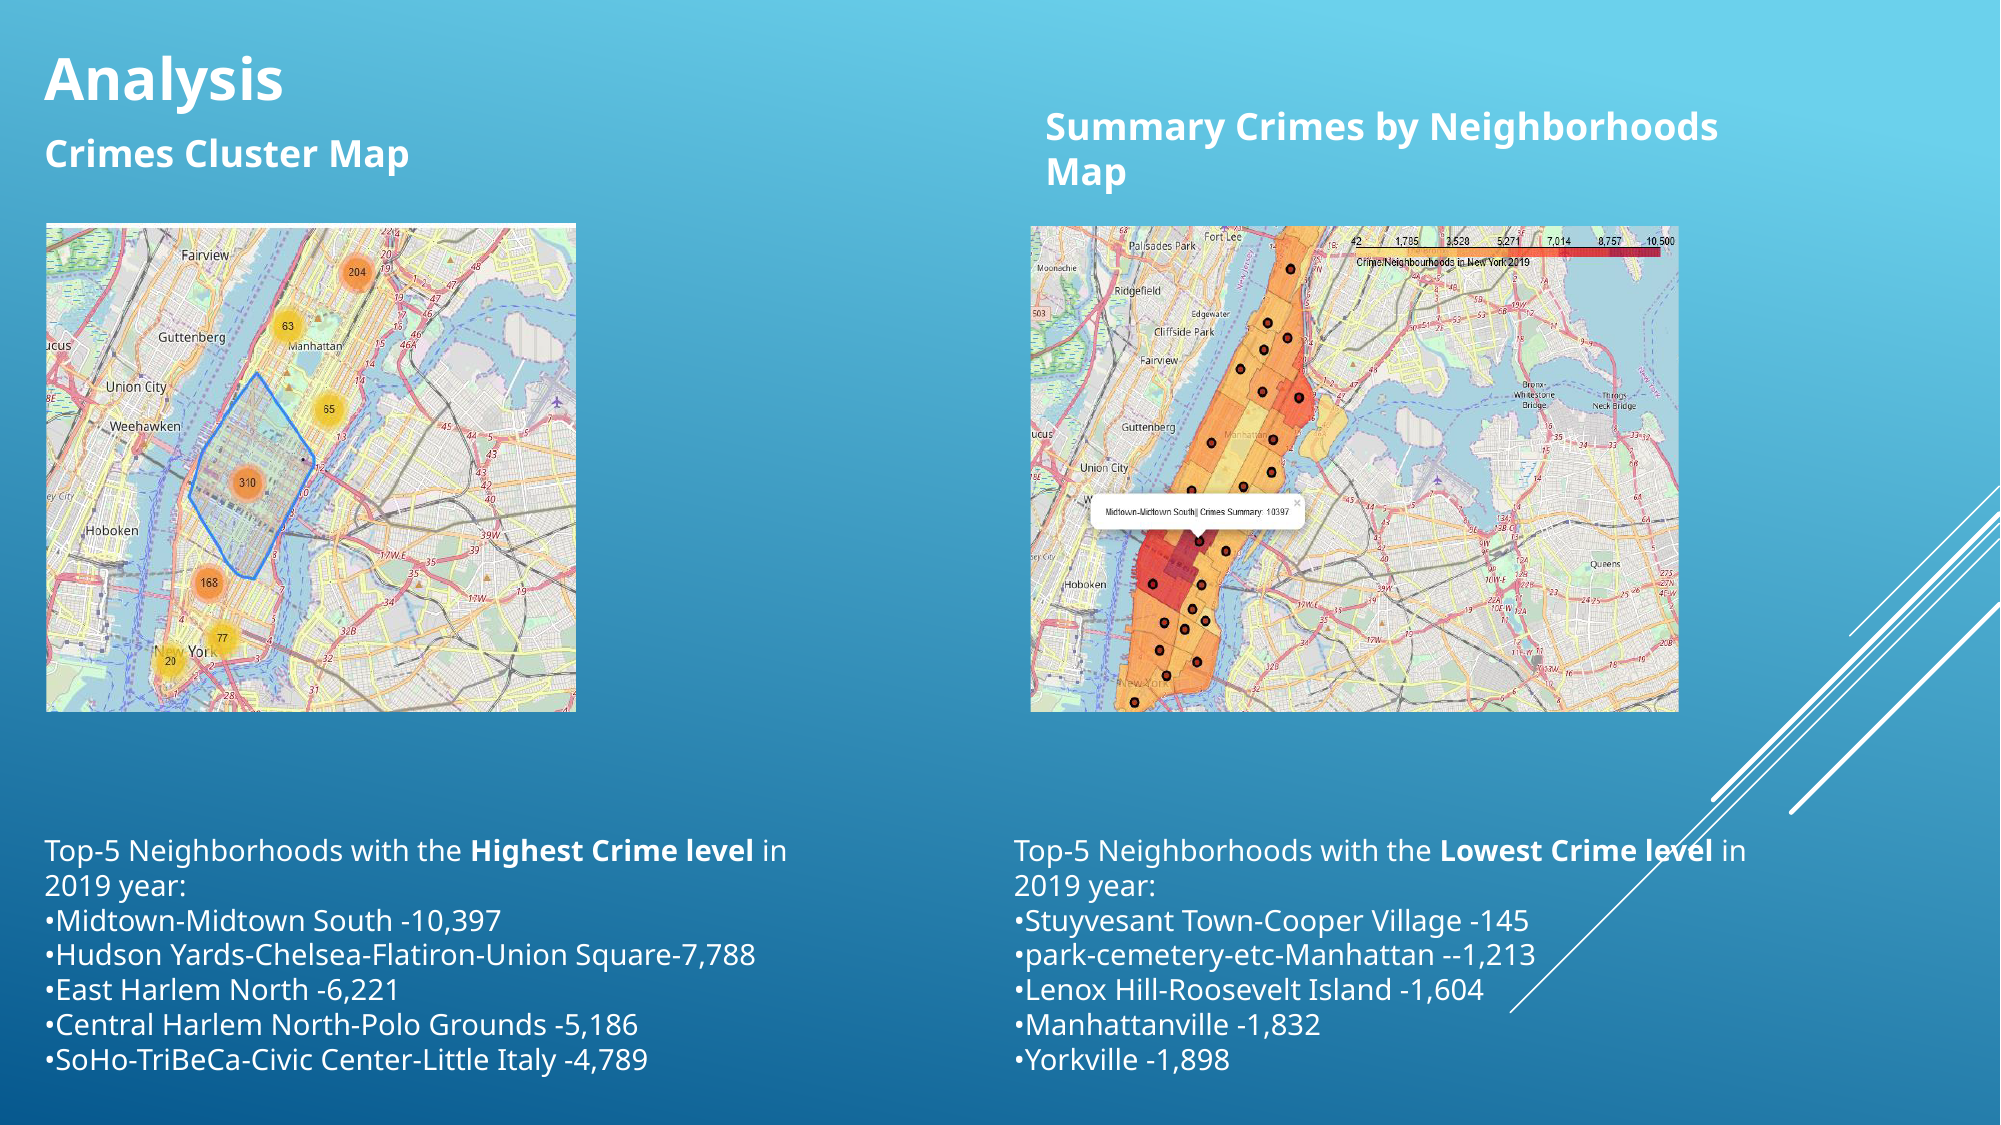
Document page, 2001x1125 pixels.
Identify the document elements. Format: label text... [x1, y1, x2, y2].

text_box Top-5 Neighborhoods with the Highest Crime level in 2019 year: •Midtown-Midtown South -10,397 •Hudson Yards-Chelsea-Flatiron-Union Square-7,788 •East Harlem North -6,221 •Central Harlem North-Polo Grounds -5,186 •SoHo-TriBeCa-Civic Center-Little Italy -4,789 [29, 824, 841, 1084]
text_box Summary Crimes by Neighborhoods Map [1030, 95, 1825, 201]
picture [45, 223, 577, 712]
text_box Analysis [29, 35, 1969, 120]
text_box Crimes Cluster Map [29, 123, 825, 183]
text_box Top-5 Neighborhoods with the Lowest Crime level in 2019 year: •Stuyvesant Town-Cooper Village -145 •park-cemetery-etc-Manhattan --1,213 •Lenox Hill-Roosevelt Island -1,604 •Manhattanville -1,832 •Yorkville -1,898 [999, 824, 1811, 1084]
picture [1030, 226, 1679, 712]
